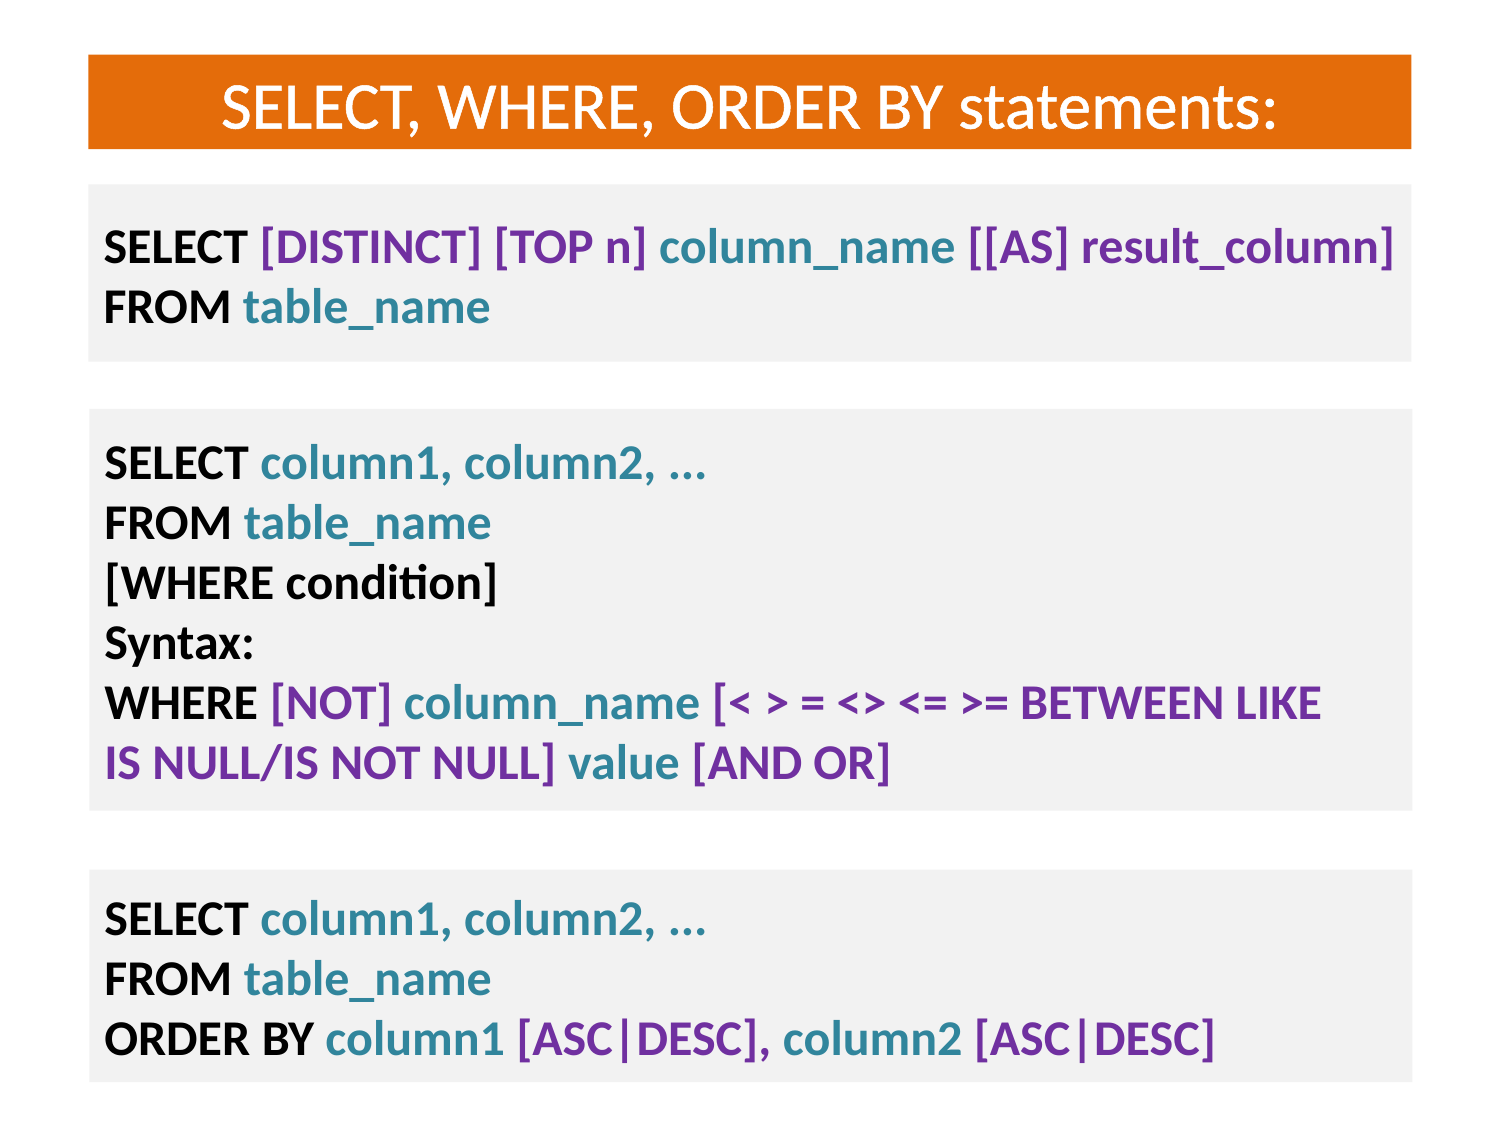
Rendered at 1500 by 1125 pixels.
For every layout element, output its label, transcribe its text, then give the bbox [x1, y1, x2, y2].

text_box SELECT column1, column2, ... FROM table_name ORDER BY column1 [ASC|DESC], column2 [ASC|DESC] [89, 869, 1413, 1083]
text_box SELECT [DISTINCT] [TOP n] column_name [[AS] result_column] FROM table_name [88, 184, 1412, 362]
text_box SELECT, WHERE, ORDER BY statements: [88, 54, 1412, 150]
text_box SELECT column1, column2, ... FROM table_name [WHERE condition] Syntax: WHERE [NOT] column_name [< > = <> <= >= BETWEEN LIKE IS NULL/IS NOT NULL] value [AND OR] [89, 408, 1413, 811]
